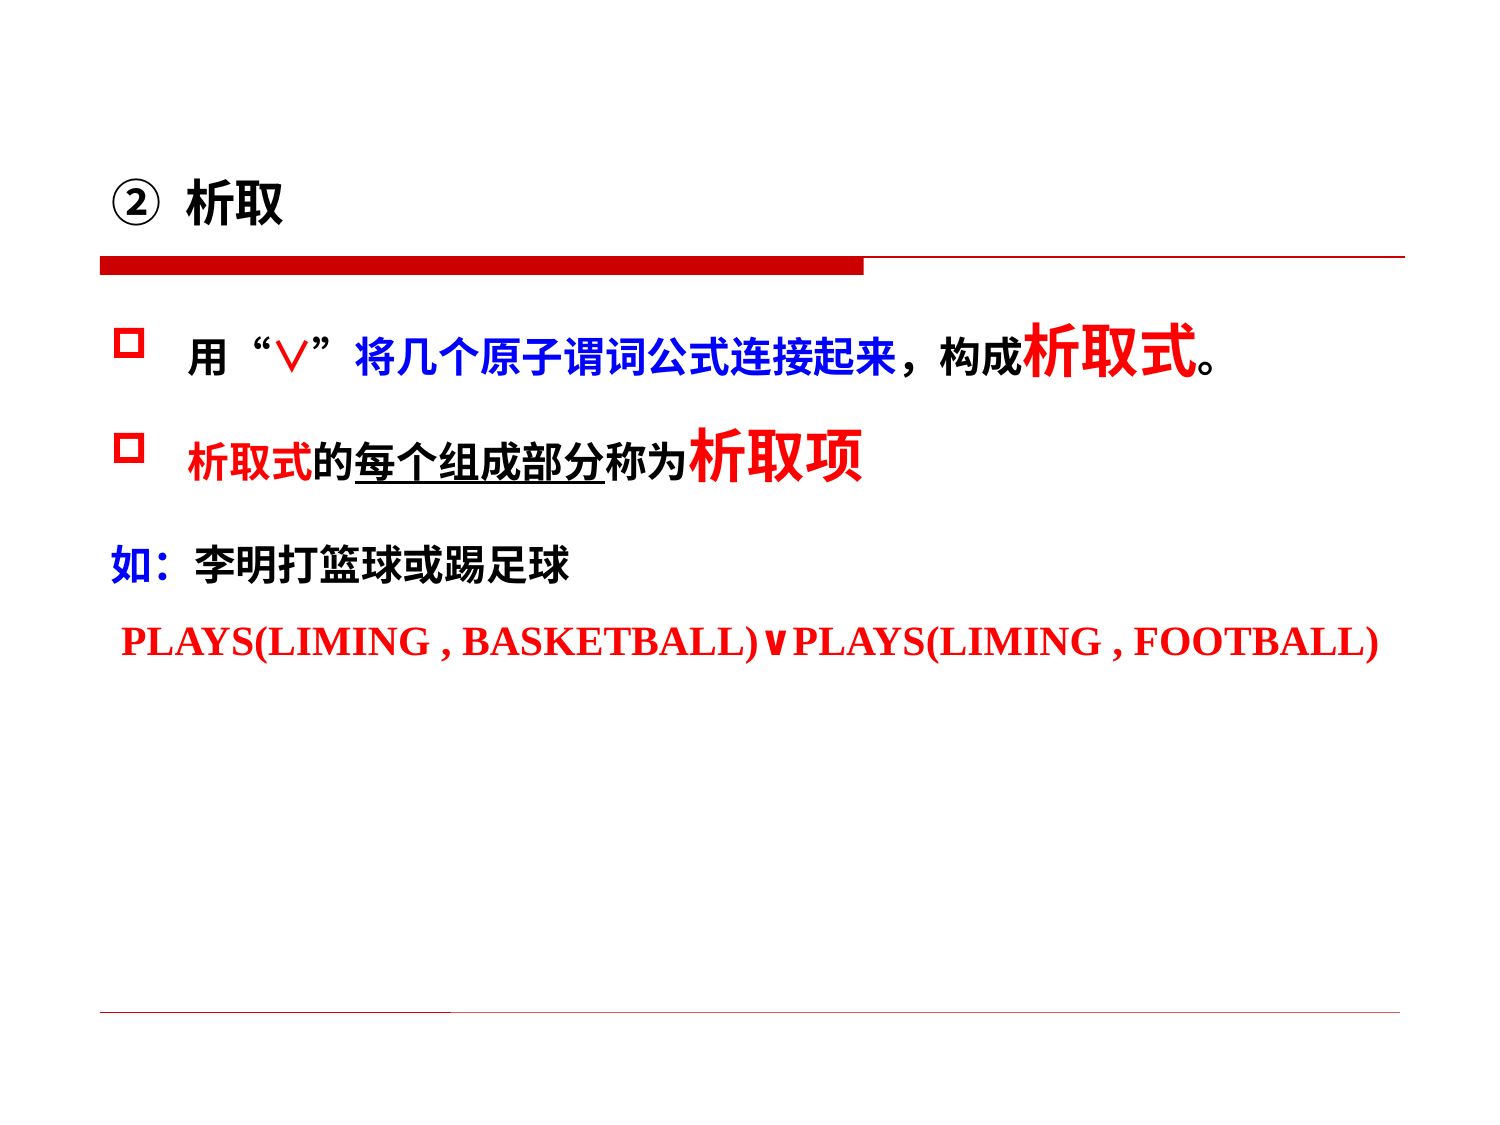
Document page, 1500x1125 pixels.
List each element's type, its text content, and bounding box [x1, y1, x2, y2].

text_box ② 析取 [111, 171, 325, 232]
list 用“∨”将几个原子谓词公式连接起来，构成析取式。 析取式的每个组成部分称为析取项 如：李明打篮球或踢足球 PLAYS(LIMING , BASKETBALL)∨PLAYS(LIMING , FOOTBALL) [110, 278, 1424, 917]
